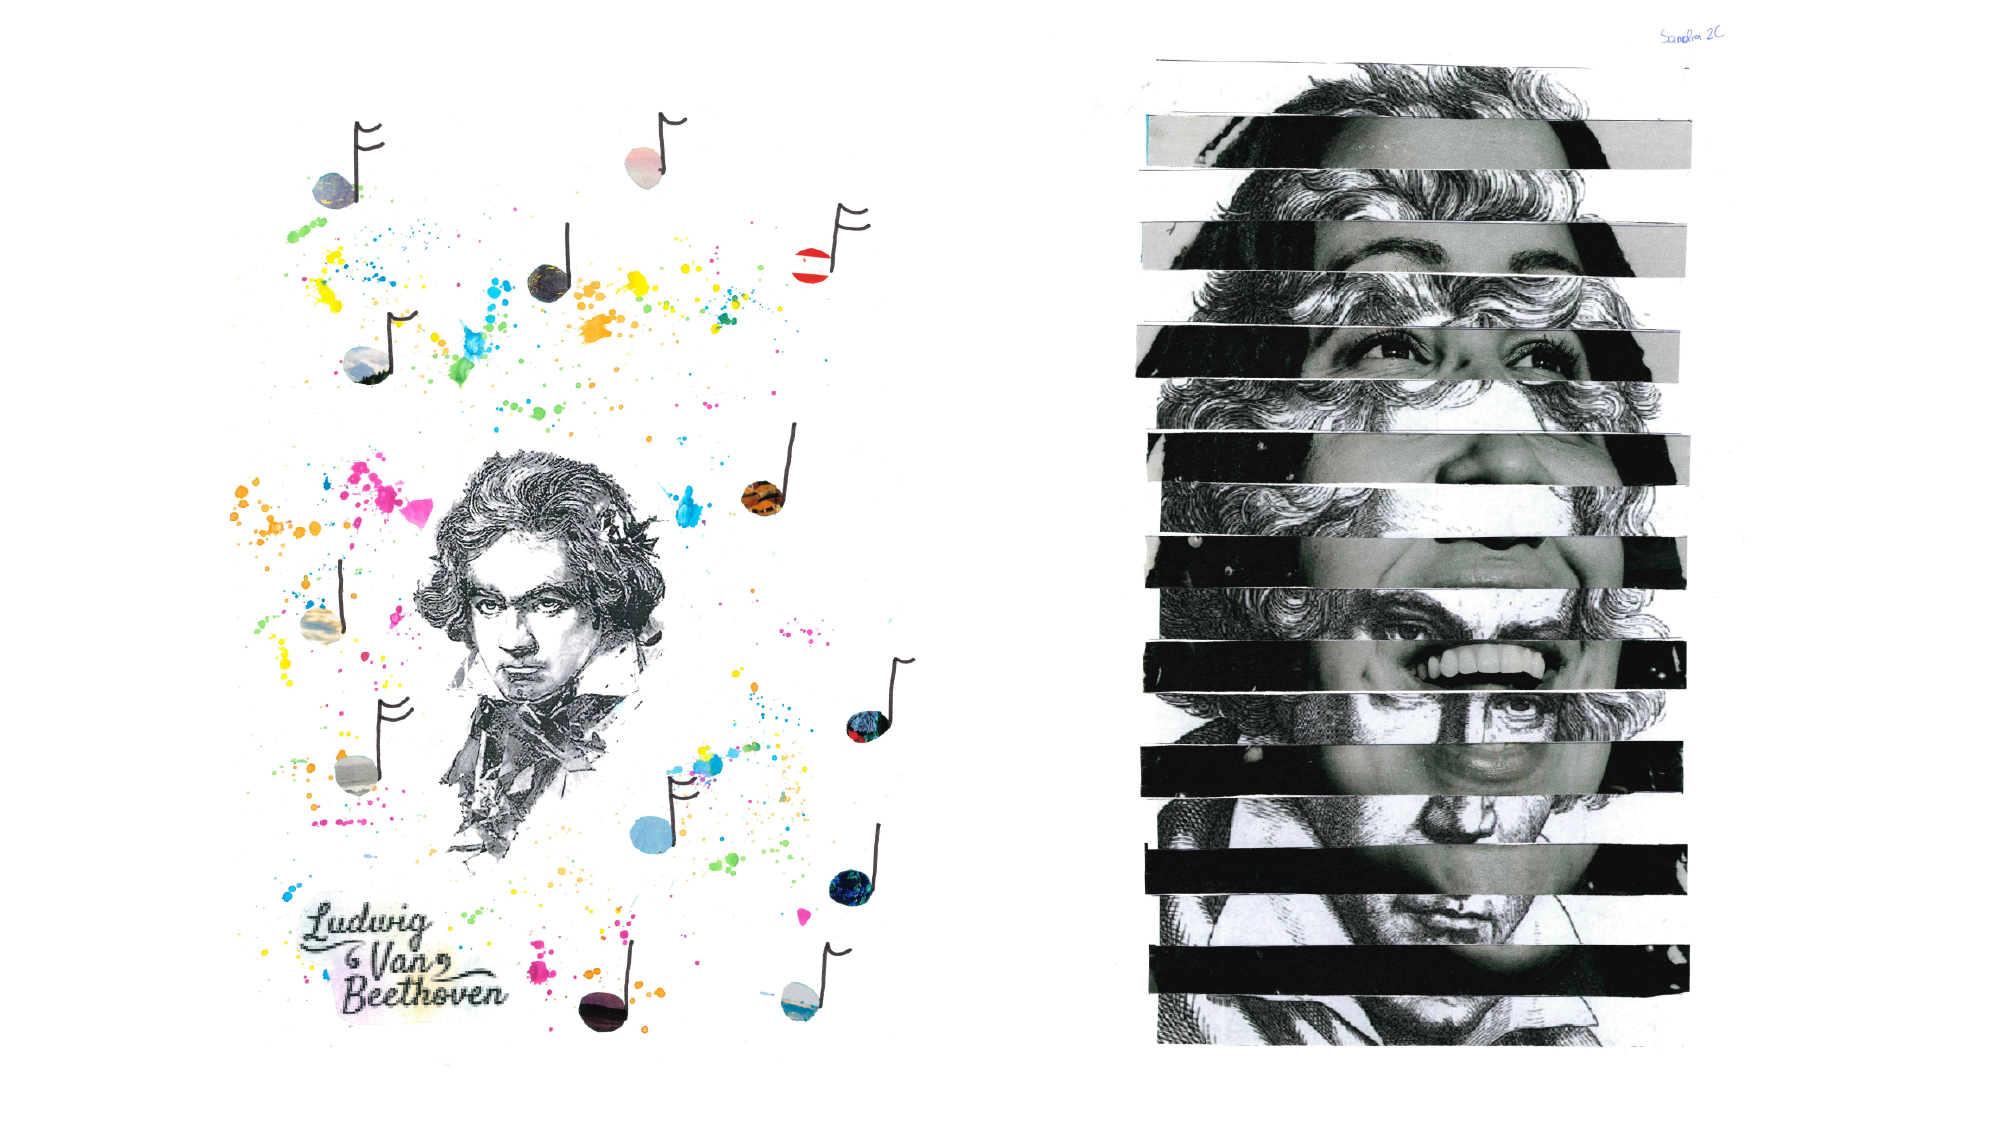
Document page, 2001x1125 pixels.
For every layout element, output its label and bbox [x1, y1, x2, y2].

picture [230, 102, 920, 1067]
picture [1035, 17, 1770, 1071]
